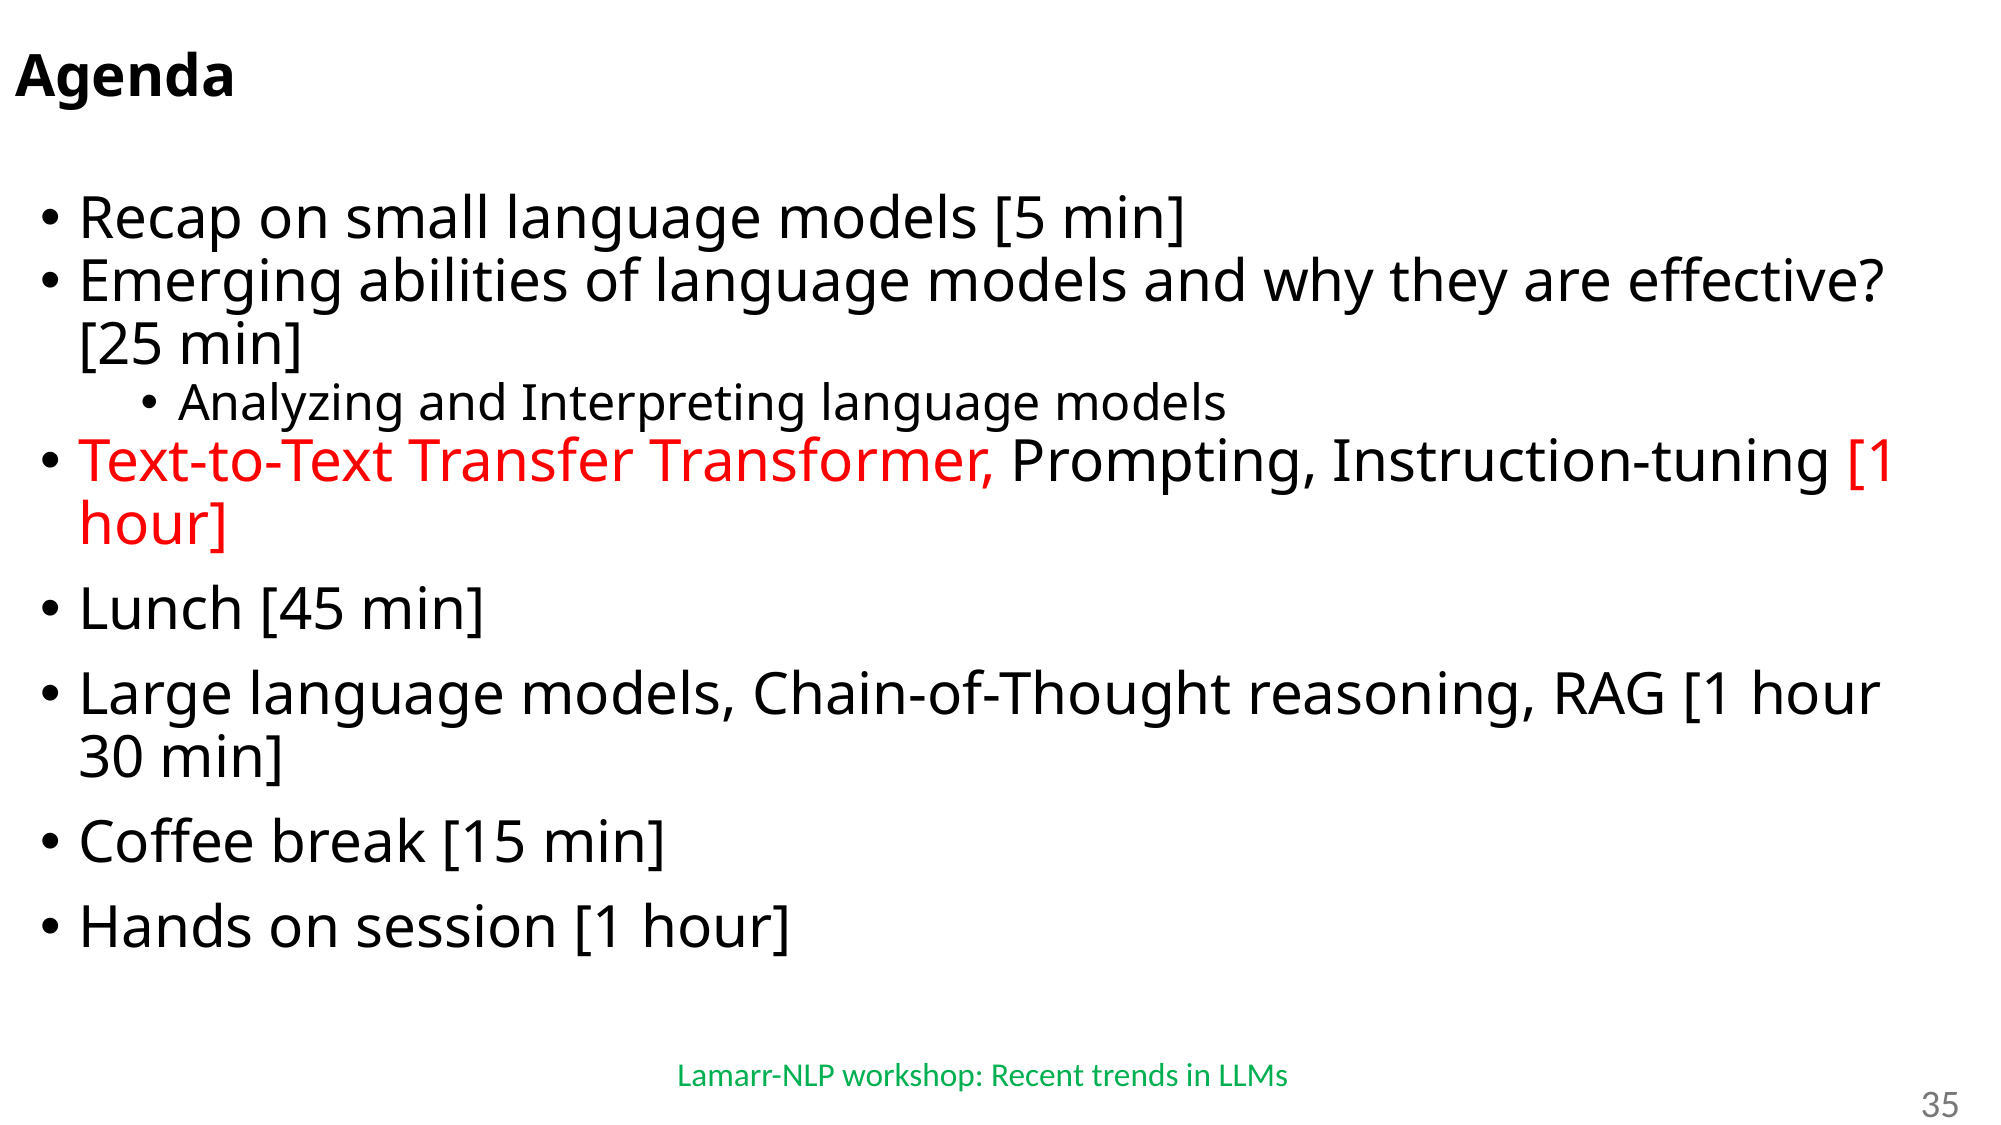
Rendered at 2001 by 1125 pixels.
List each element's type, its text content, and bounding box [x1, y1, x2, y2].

list Recap on small language models [5 min] Emerging abilities of language models and why they are effective? [25 min] Analyzing and Interpreting language models Text-to-Text Transfer Transformer, Prompting, Instruction-tuning [1 hour] Lunch [45 min] Large language models, Chain-of-Thought reasoning, RAG [1 hour 30 min] Coffee break [15 min] Hands on session [1 hour] [24, 181, 1975, 1033]
slide_number 35 [1412, 1071, 1975, 1125]
title Agenda [0, 0, 2000, 157]
footer Lamarr-NLP workshop: Recent trends in LLMs [662, 1042, 1396, 1103]
